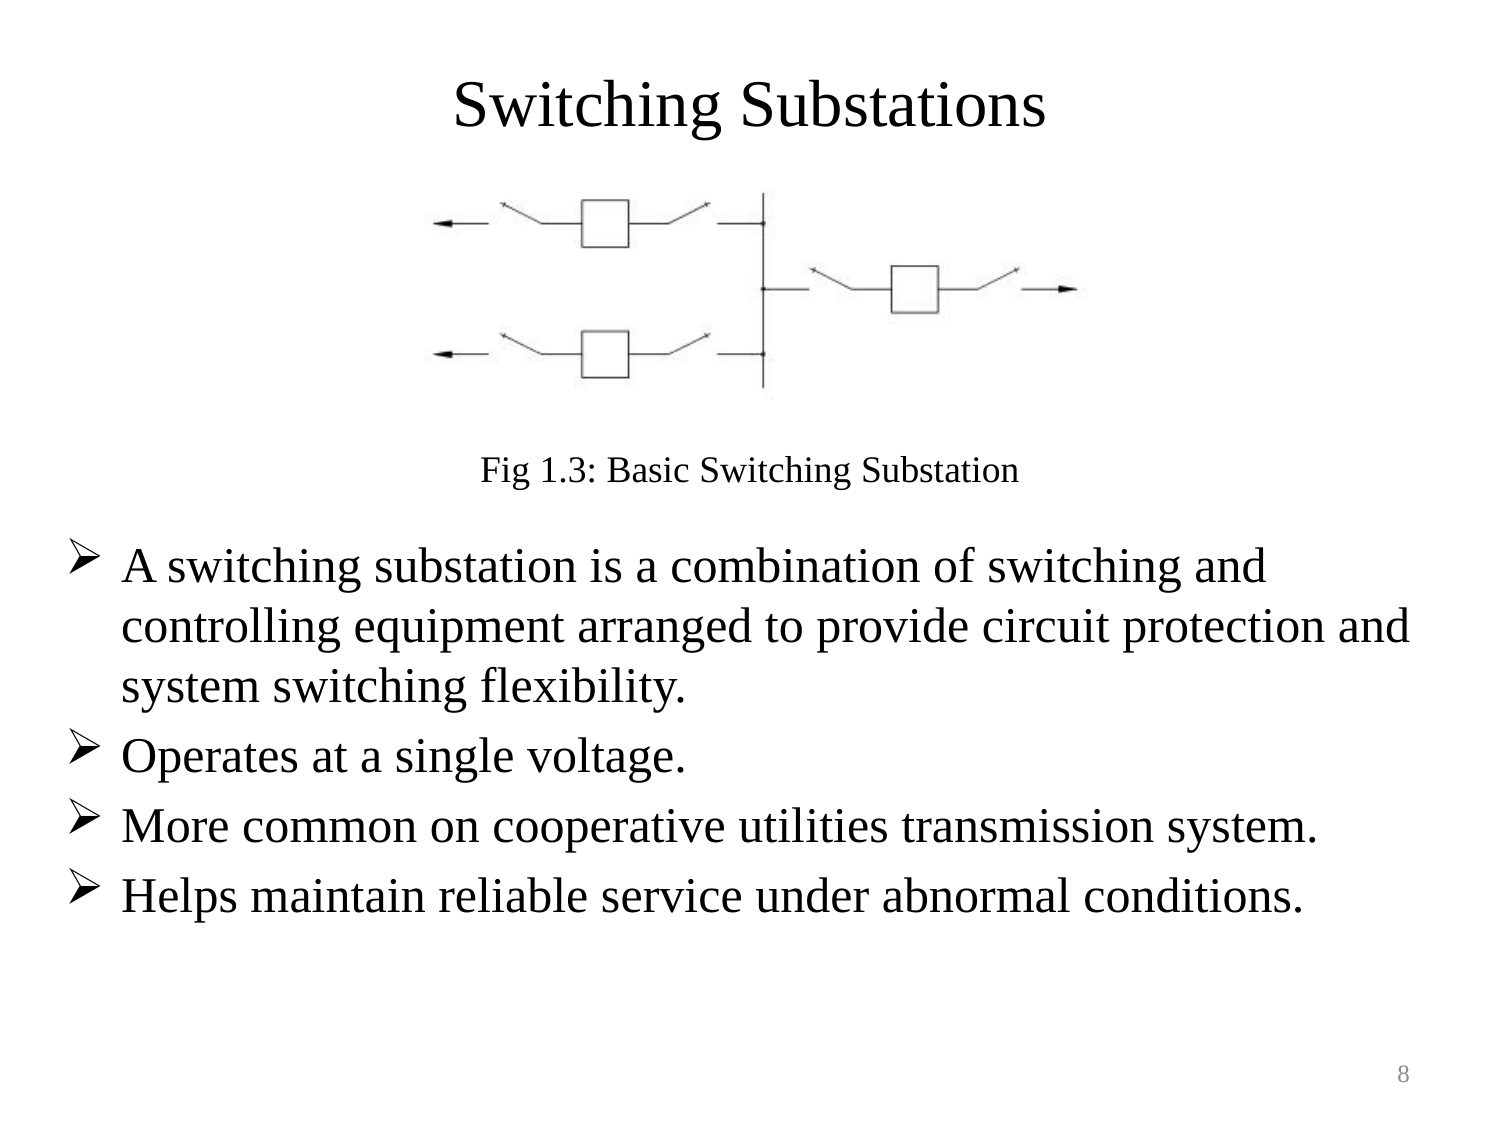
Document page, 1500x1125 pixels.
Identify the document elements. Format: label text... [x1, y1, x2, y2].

slide_number 8 [1074, 1042, 1425, 1103]
list A switching substation is a combination of switching and controlling equipment arranged to provide circuit protection and system switching flexibility. Operates at a single voltage. More common on cooperative utilities transmission system. Helps maintain reliable service under abnormal conditions. [50, 525, 1463, 1005]
title Switching Substations [75, 12, 1425, 188]
text_box Fig 1.3: Basic Switching Substation [437, 437, 1063, 498]
picture [387, 187, 1093, 407]
